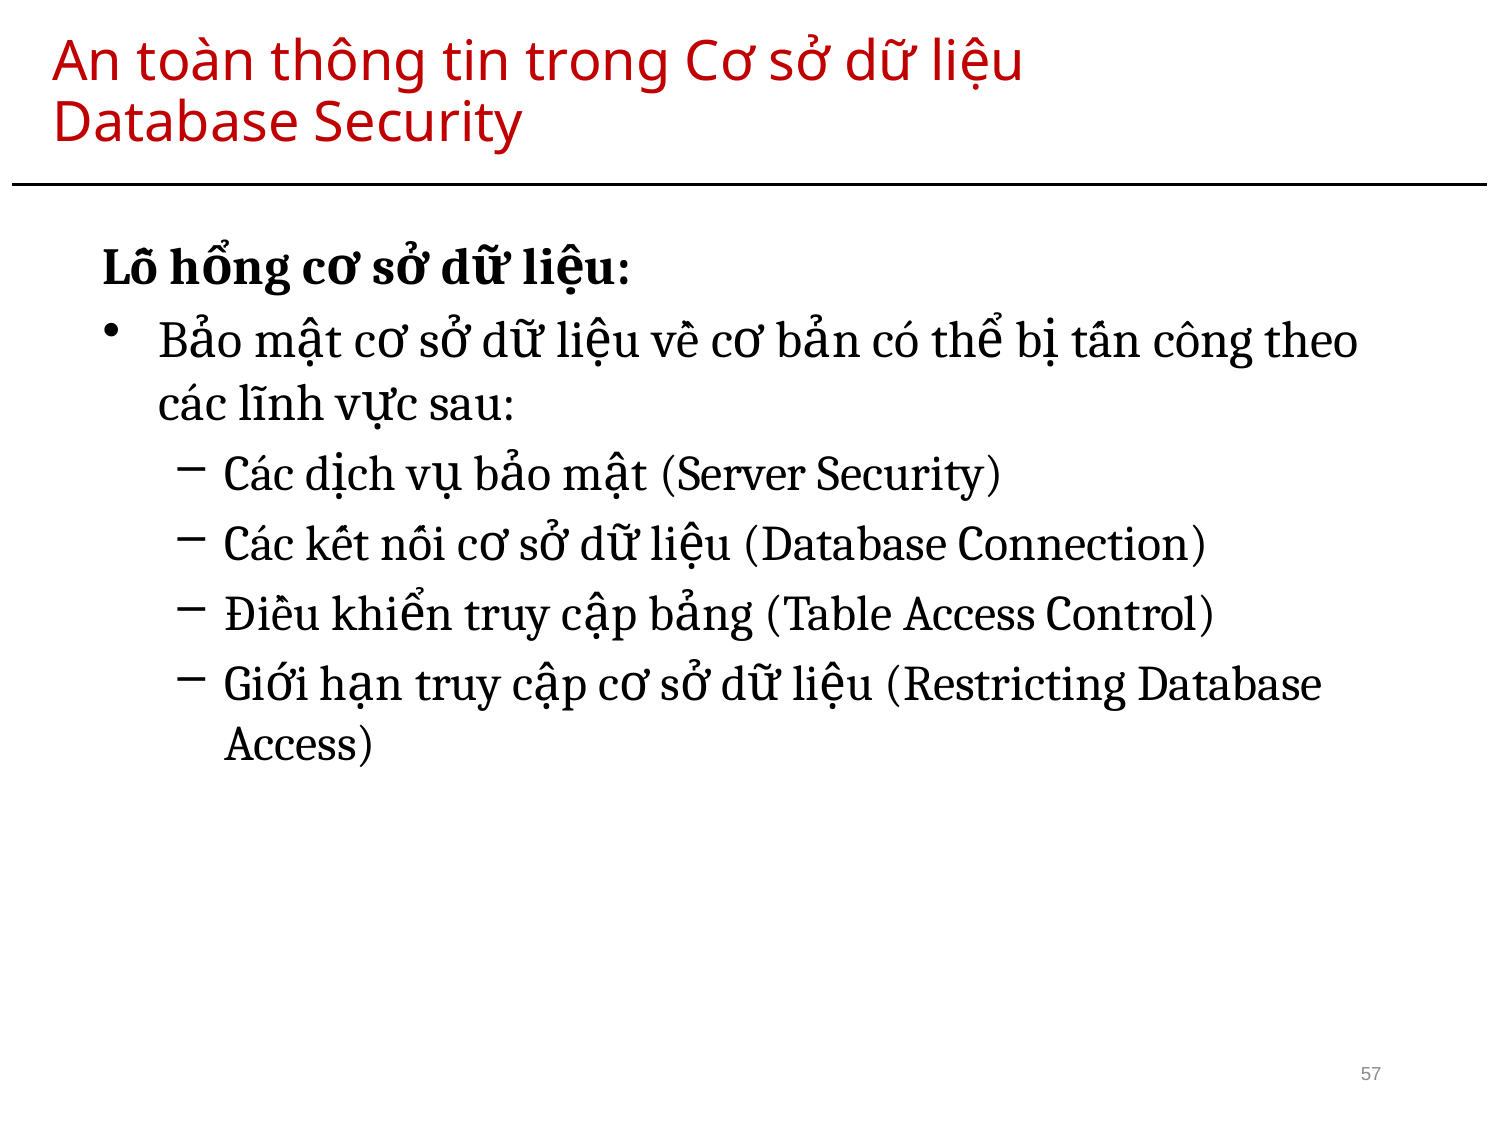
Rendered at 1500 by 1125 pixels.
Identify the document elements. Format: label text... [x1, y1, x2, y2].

title An toàn thông tin trong Cơ sở dữ liệu Database Security [37, 24, 1500, 161]
text_box Lỗ hổng cơ sở dữ liệu: Bảo mật cơ sở dữ liệu về cơ bản có thể bị tấn công theo các lĩnh vực sau: Các dịch vụ bảo mật (Server Security) Các kết nối cơ sở dữ liệu (Database Connection) Điều khiển truy cập bảng (Table Access Control) Giới hạn truy cập cơ sở dữ liệu (Restricting Database Access) [87, 224, 1413, 950]
slide_number 57 [1059, 1042, 1397, 1103]
